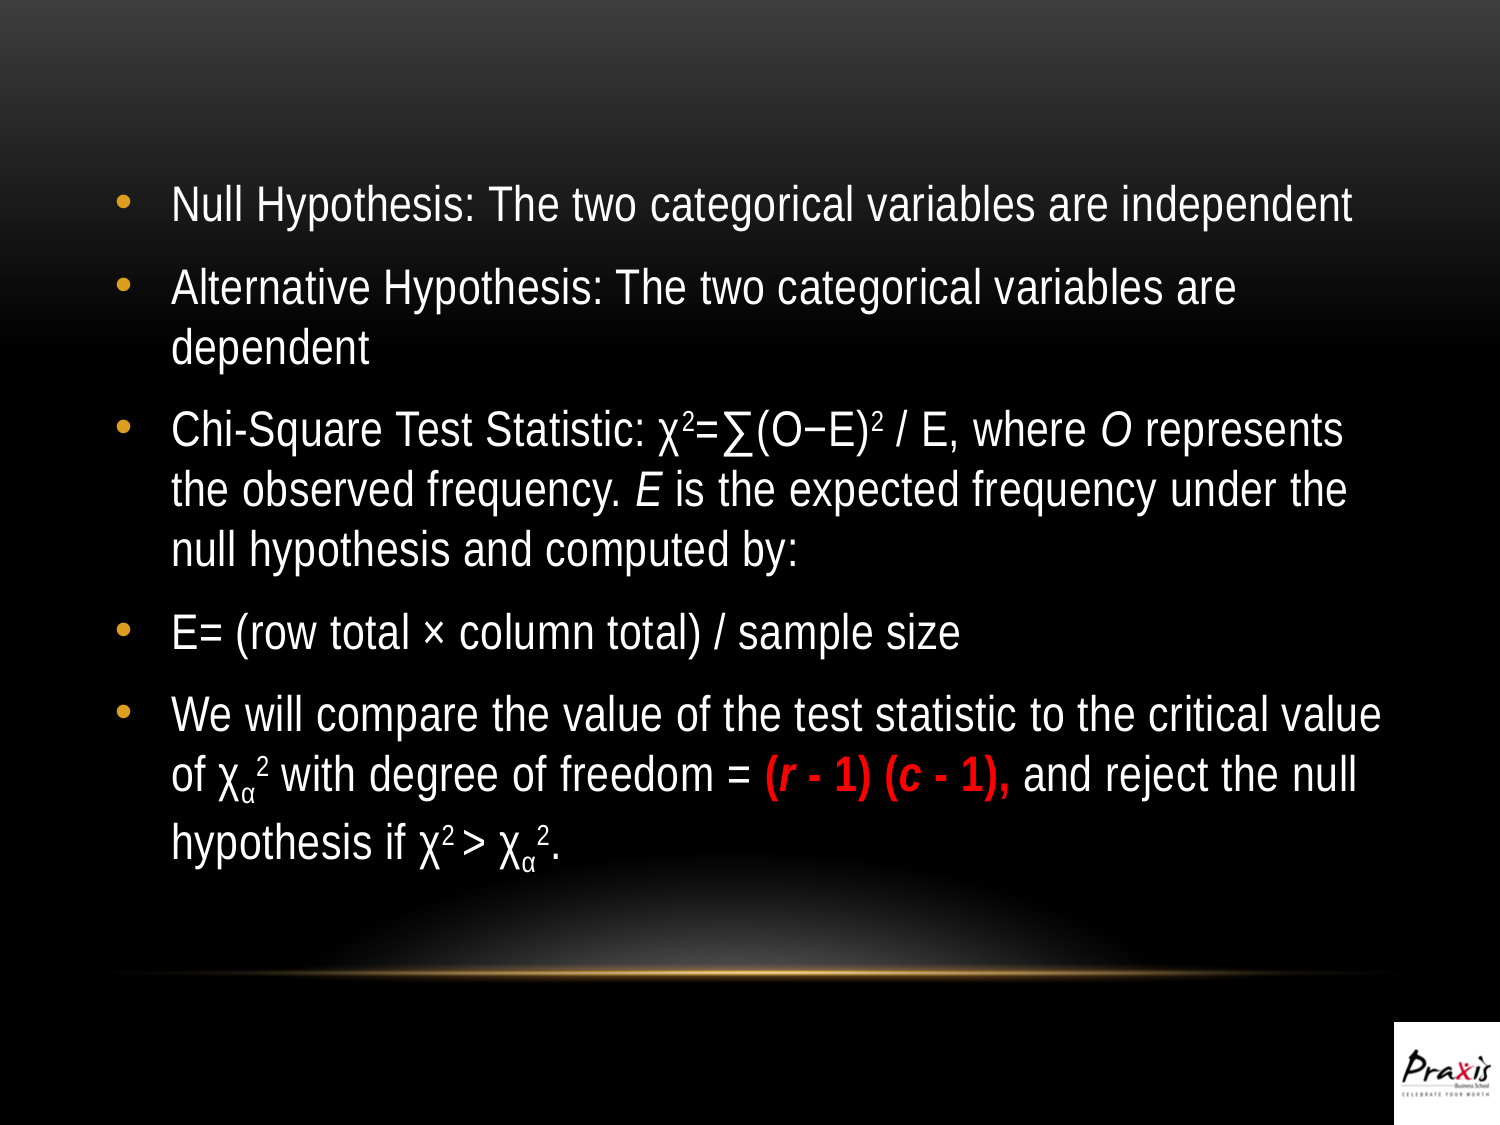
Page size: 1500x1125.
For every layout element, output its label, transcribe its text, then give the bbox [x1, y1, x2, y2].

list Null Hypothesis: The two categorical variables are independent Alternative Hypothesis: The two categorical variables are dependent Chi-Square Test Statistic: χ2=∑(O−E)2 / E, where O represents the observed frequency. E is the expected frequency under the null hypothesis and computed by: E= (row total × column total) / sample size We will compare the value of the test statistic to the critical value of χα2 with degree of freedom = (r - 1) (c - 1), and reject the null hypothesis if χ2 > χα2. [99, 164, 1400, 938]
picture [0, 0, 1500, 1125]
